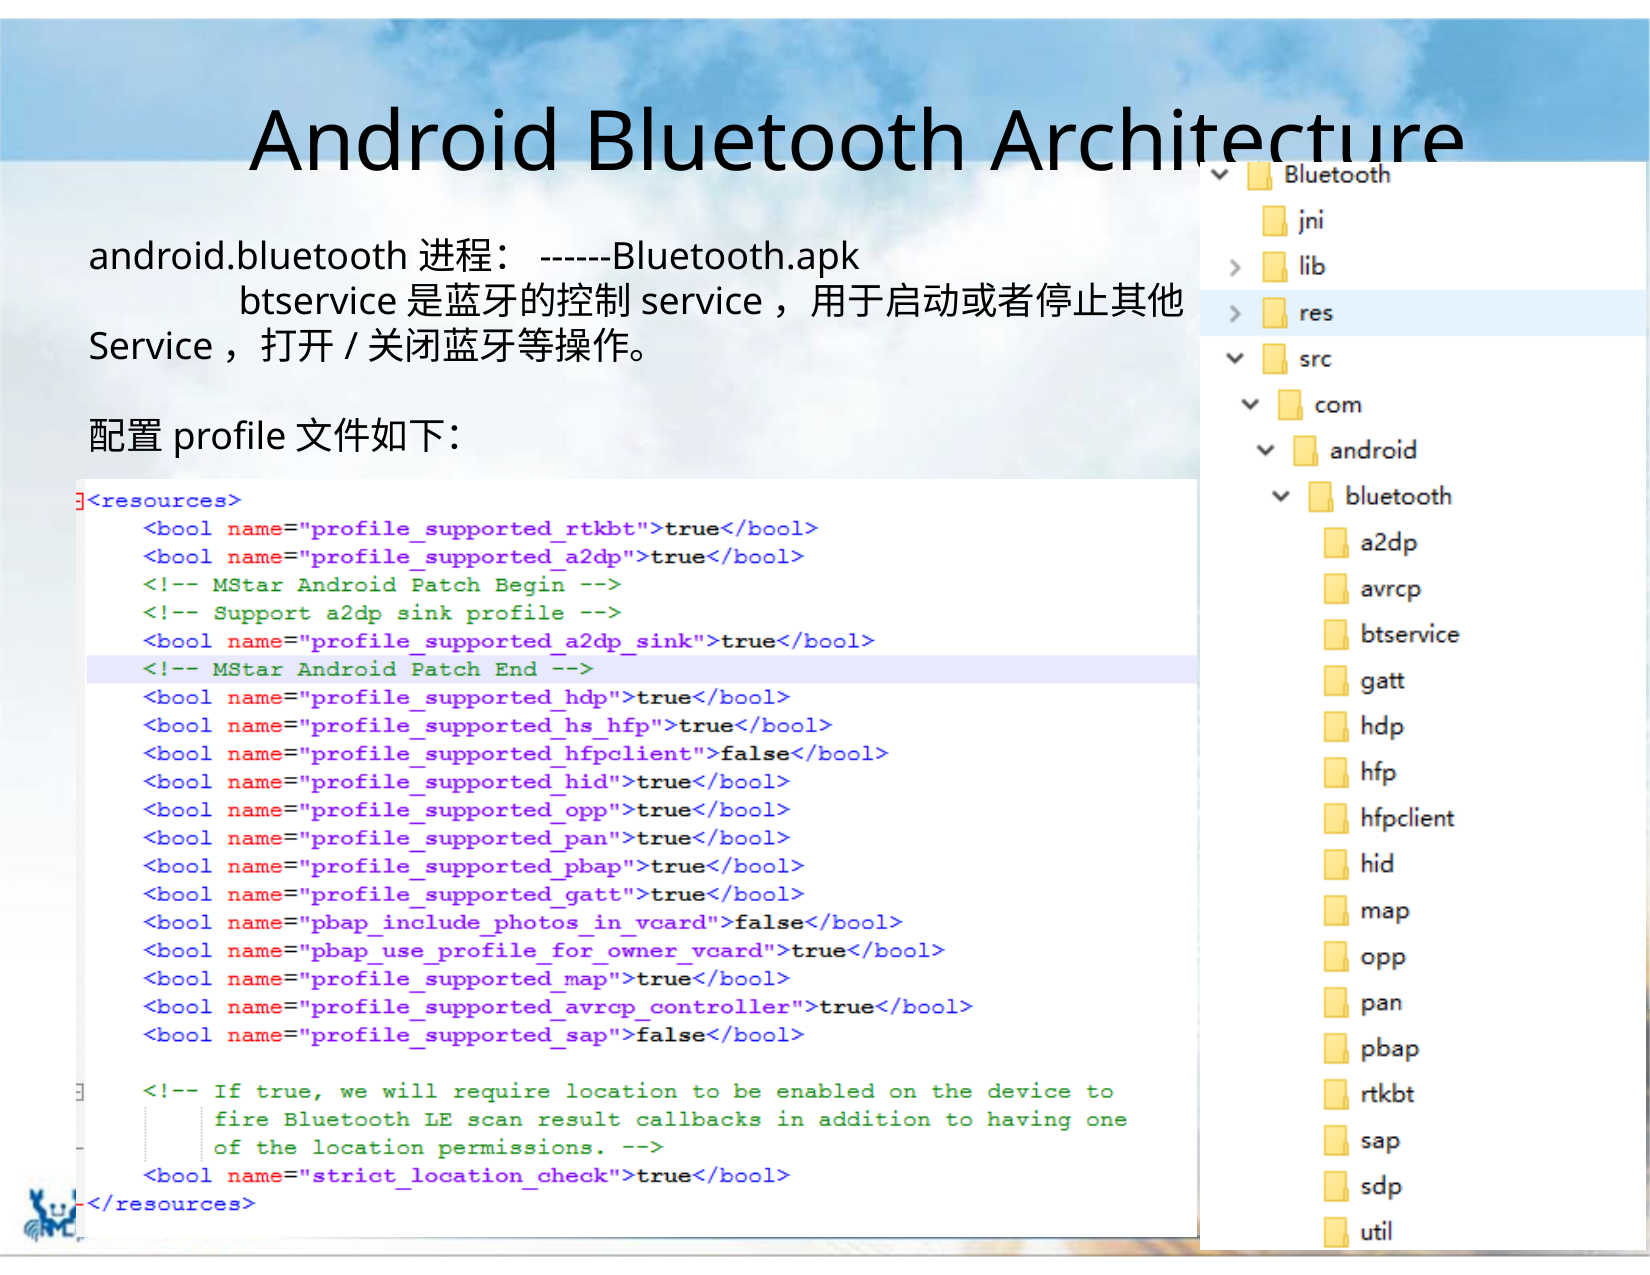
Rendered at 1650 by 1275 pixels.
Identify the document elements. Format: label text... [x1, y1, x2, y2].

title Android Bluetooth Architecture [249, 37, 1650, 145]
text_box android.bluetooth进程：------Bluetooth.apk btservice是蓝牙的控制service，用于启动或者停止其他 Service，打开/关闭蓝牙等操作。 配置profile文件如下： [73, 224, 1194, 480]
picture [0, 18, 1650, 1257]
